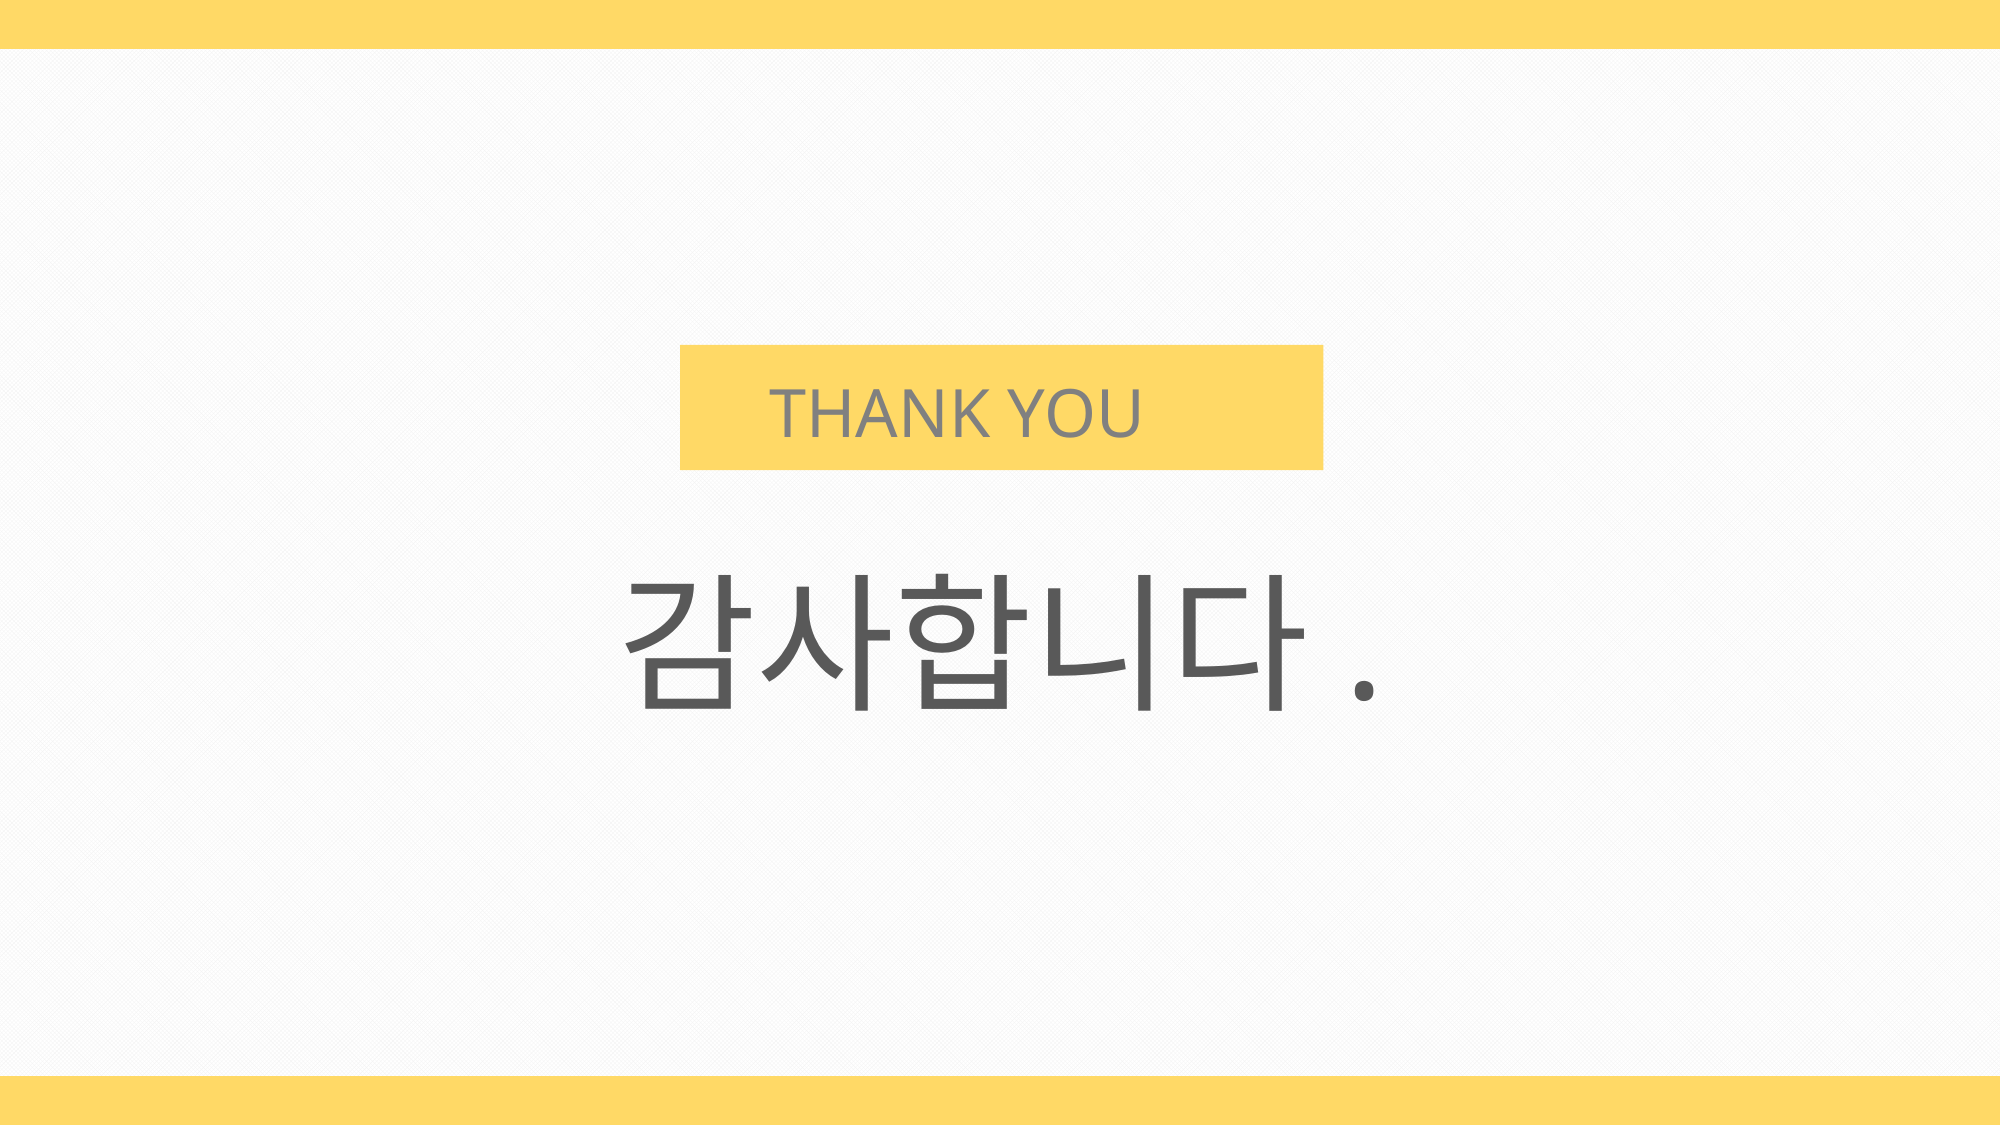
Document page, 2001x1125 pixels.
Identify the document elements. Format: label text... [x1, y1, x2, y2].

text_box 감사합니다. [603, 541, 1400, 737]
text_box THANK YOU [754, 363, 1250, 459]
text_box [0, 1075, 2000, 1125]
text_box [679, 344, 1324, 471]
text_box [0, 0, 2000, 50]
